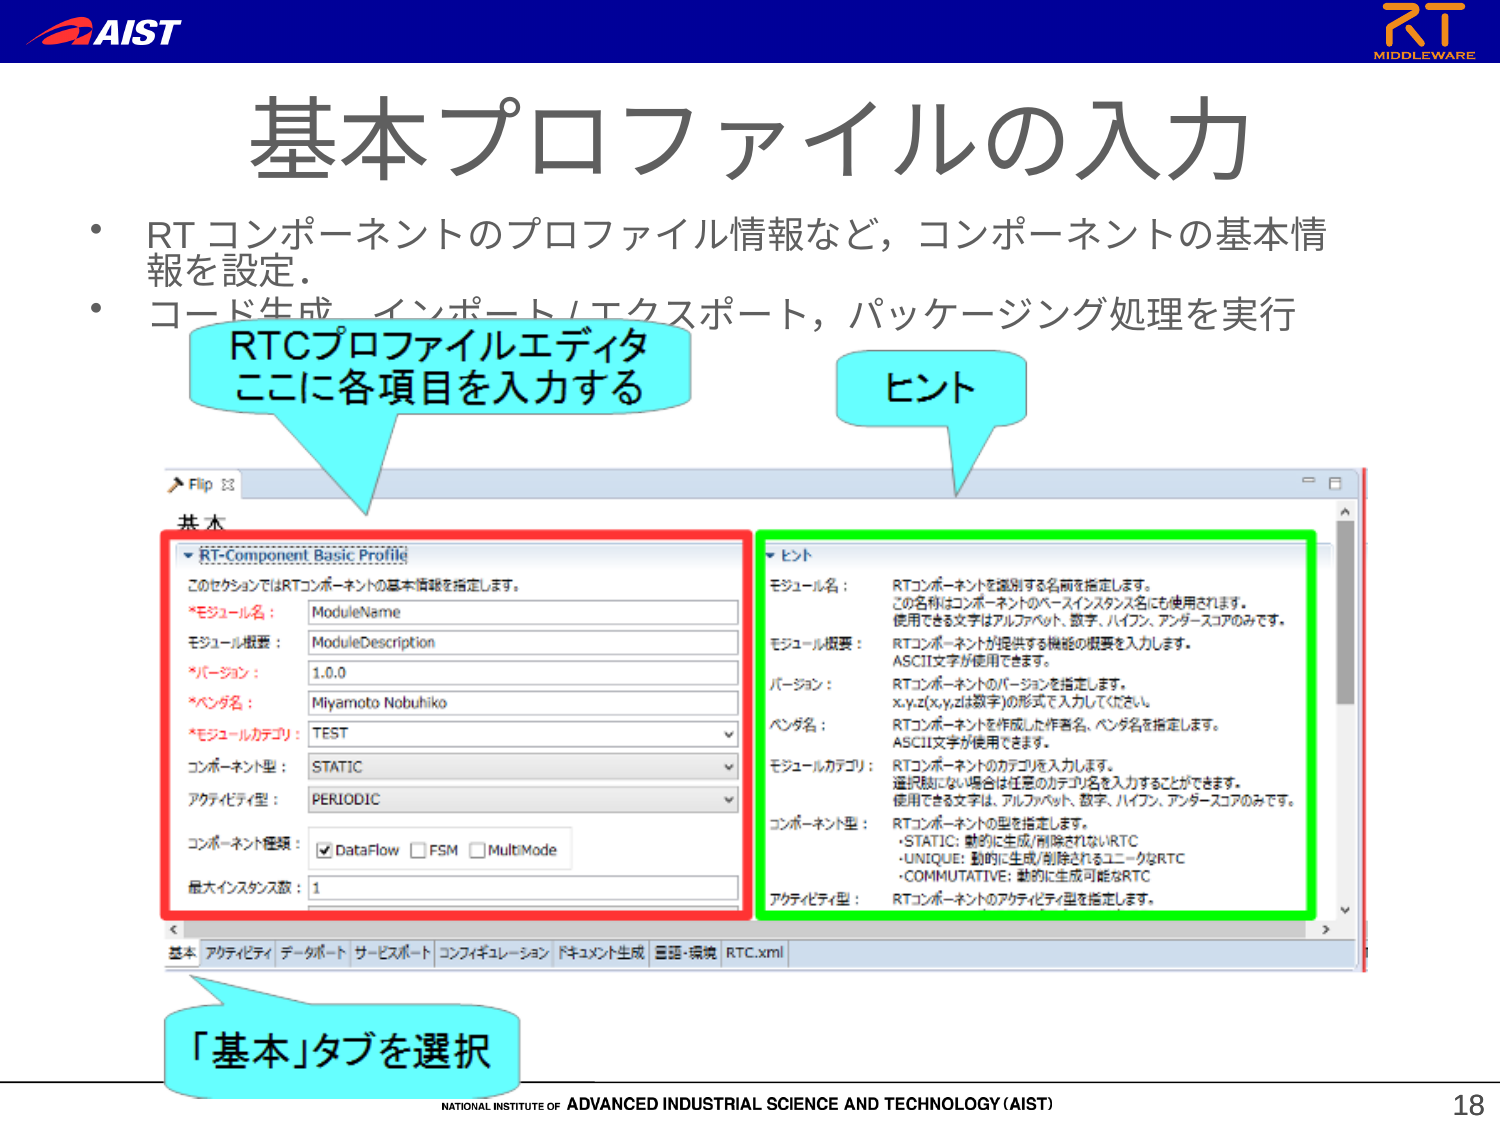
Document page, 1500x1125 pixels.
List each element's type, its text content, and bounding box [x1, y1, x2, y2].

title 基本プロファイルの入力 [29, 66, 1474, 208]
picture [0, 0, 1500, 63]
picture [159, 318, 1369, 1110]
text_box RTコンポーネントのプロファイル情報など，コンポーネントの基本情報を設定． コード生成，インポート/エクスポート，パッケージング処理を実行 [75, 212, 1374, 342]
text_box 18 [1149, 1078, 1500, 1125]
